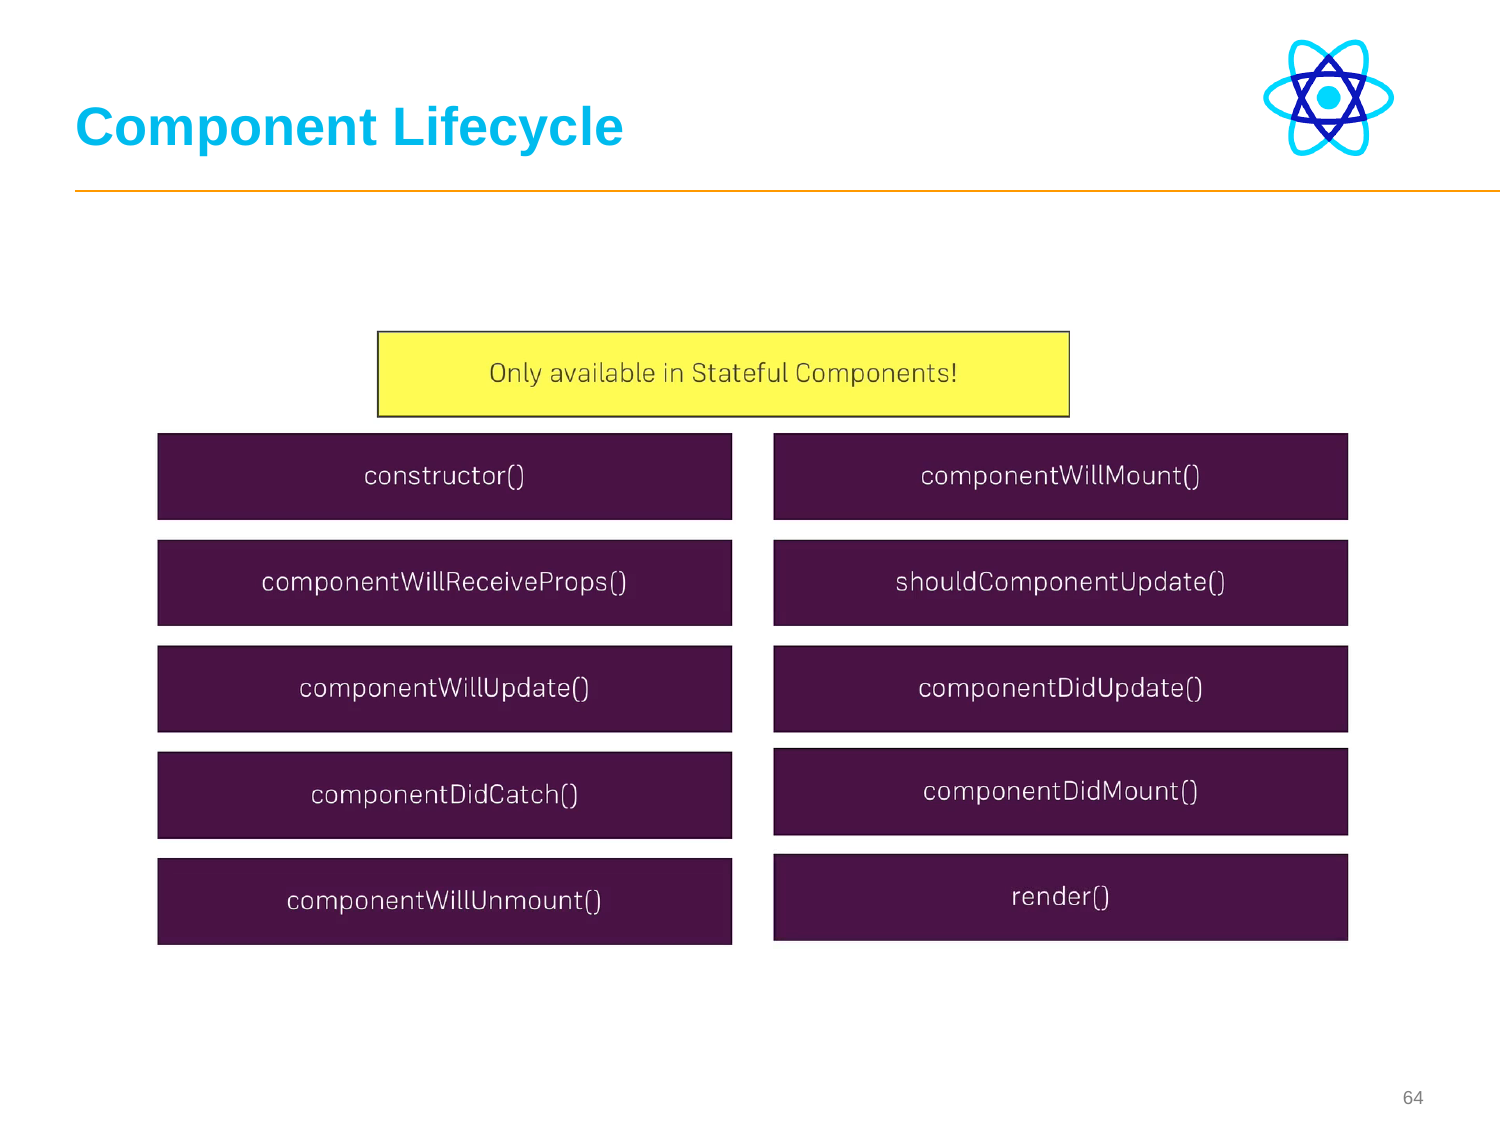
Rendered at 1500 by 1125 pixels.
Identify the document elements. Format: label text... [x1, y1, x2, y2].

title Component Lifecycle [75, 27, 1422, 157]
picture [126, 310, 1374, 974]
